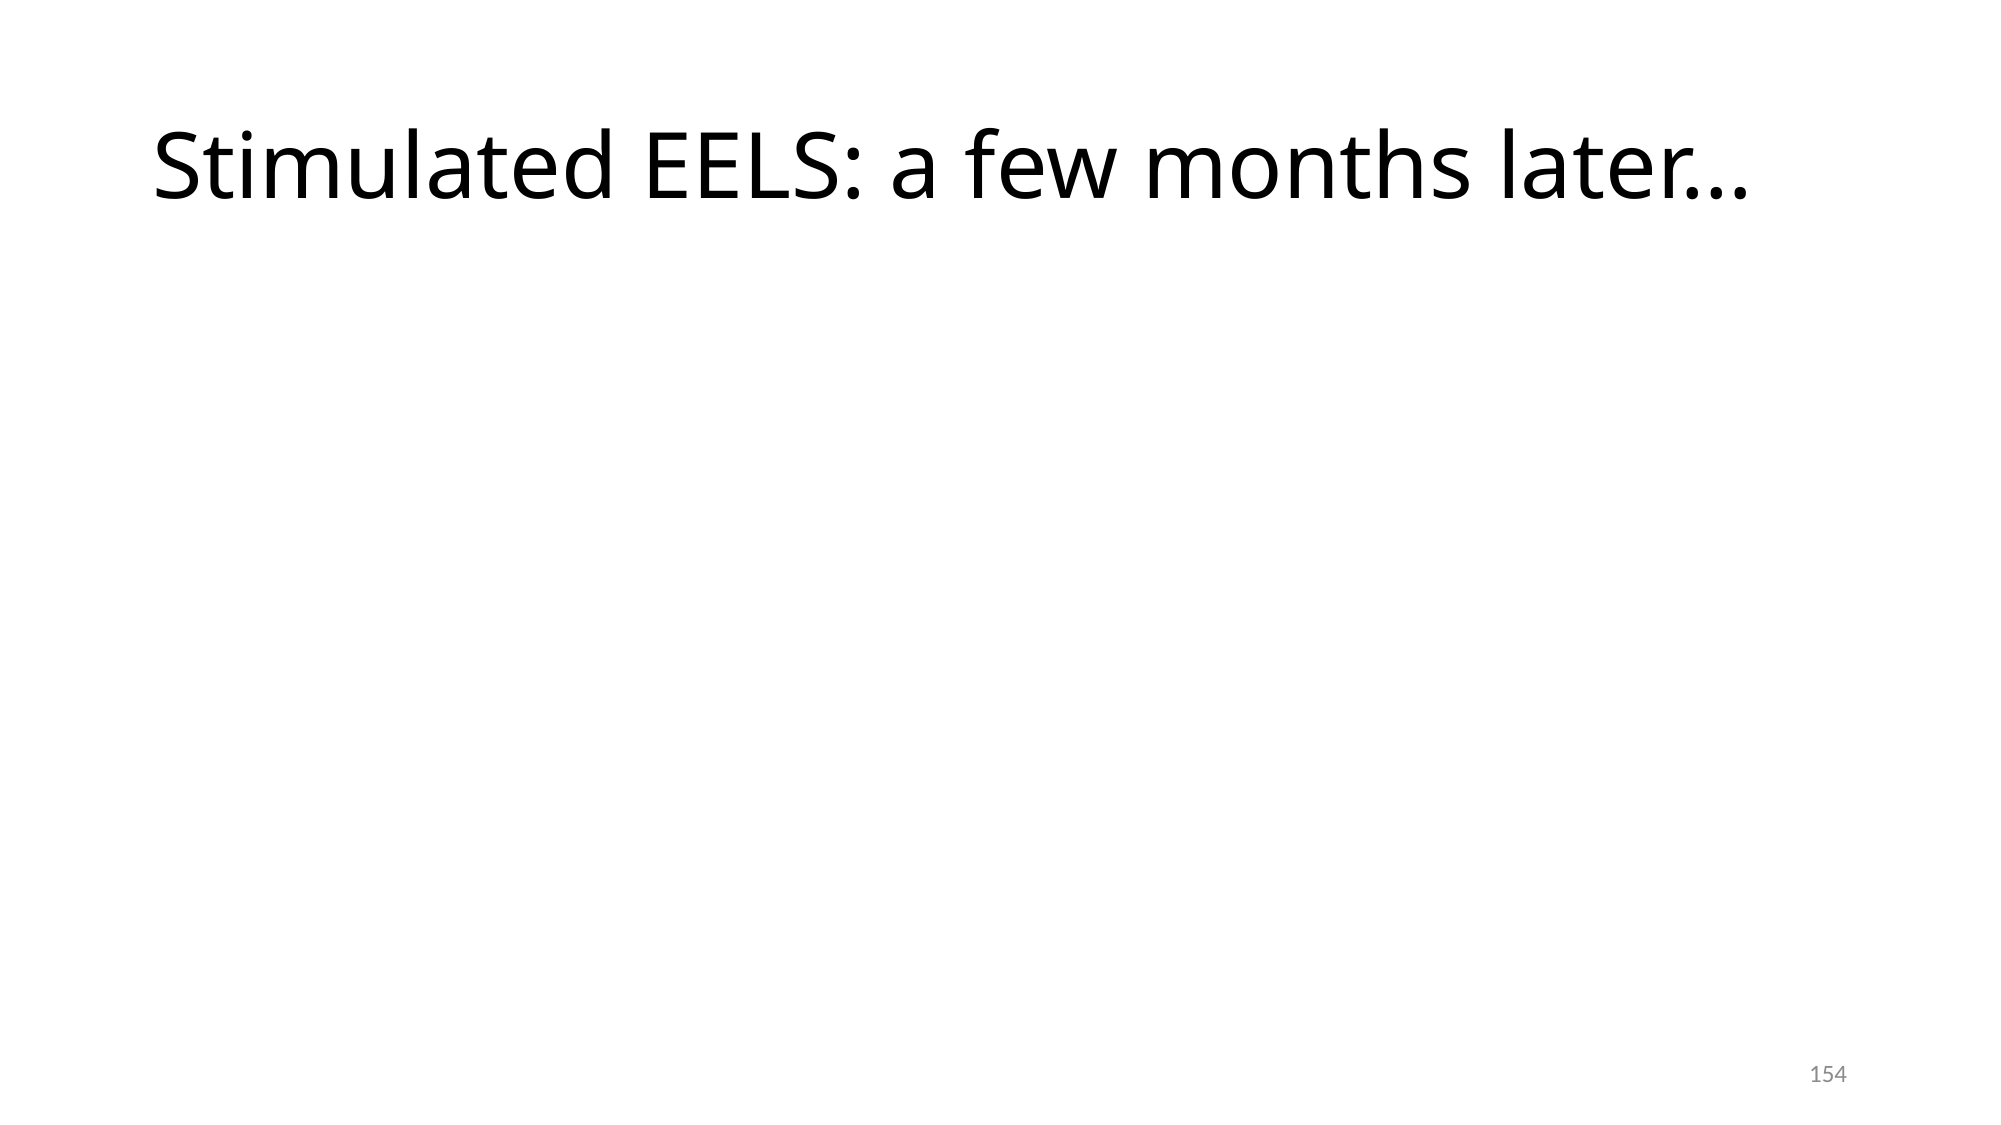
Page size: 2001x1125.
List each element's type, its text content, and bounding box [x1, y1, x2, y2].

slide_number 153 [1412, 1042, 1863, 1103]
title Stimulated EELS: a few months later… [137, 59, 1863, 278]
